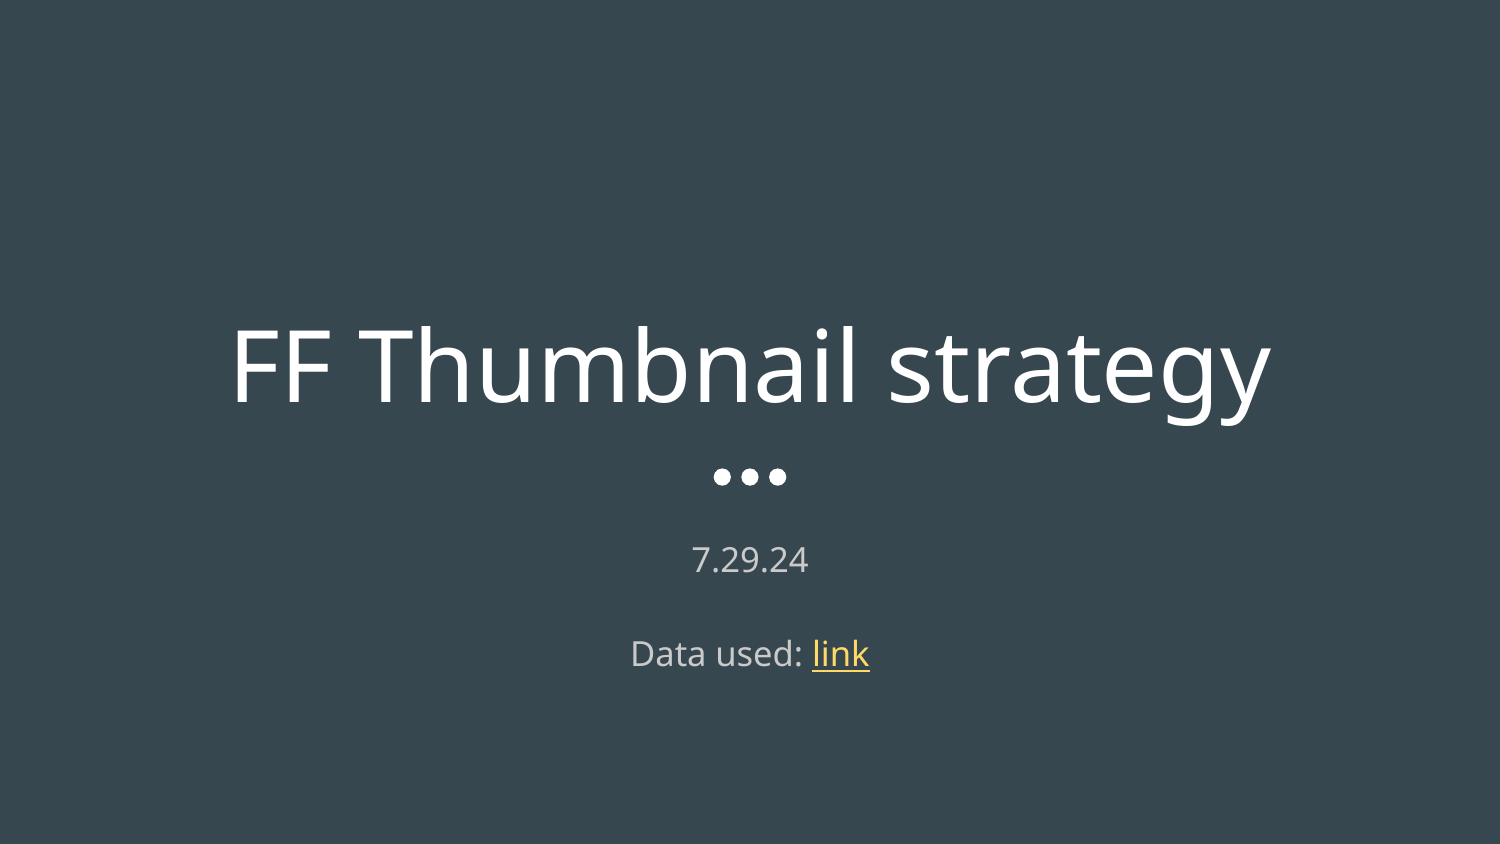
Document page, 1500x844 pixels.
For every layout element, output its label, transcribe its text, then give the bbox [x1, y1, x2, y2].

subtitle 7.29.24 Data used: link [110, 520, 1390, 693]
title FF Thumbnail strategy [110, 162, 1390, 447]
